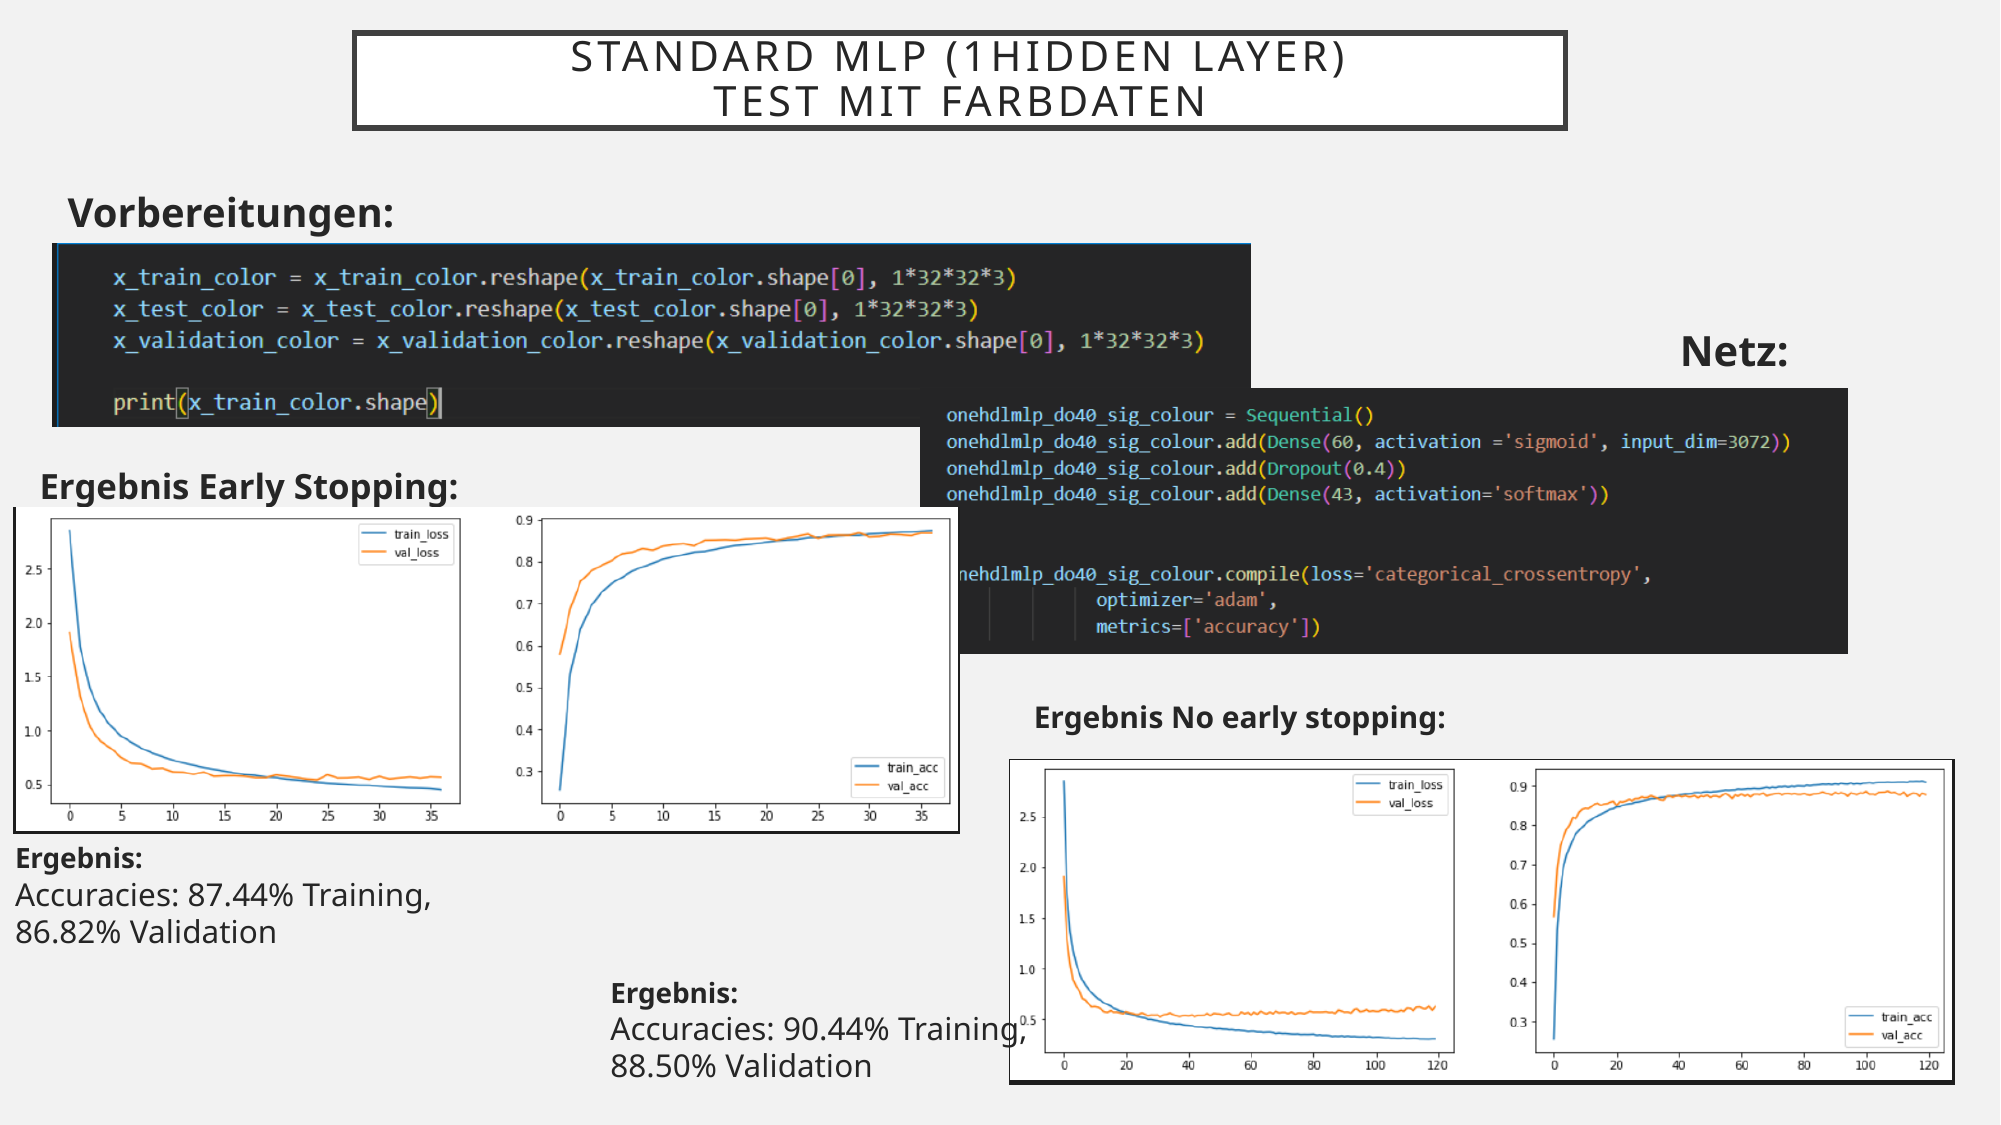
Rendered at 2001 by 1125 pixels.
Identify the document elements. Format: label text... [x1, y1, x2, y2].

text_box Ergebnis No early stopping: [1018, 691, 1513, 759]
text_box Ergebnis Early Stopping: [24, 456, 478, 507]
picture [13, 243, 1848, 834]
list Vorbereitungen: [52, 179, 418, 243]
title Standard MLP (1Hidden Layer) Test mit Farbdaten [352, 30, 1568, 131]
text_box Netz: [1664, 317, 2000, 386]
picture [1008, 759, 1955, 1085]
text_box Ergebnis: Accuracies: 90.44% Training, 88.50% Validation [595, 967, 1113, 1092]
text_box Ergebnis: Accuracies: 87.44% Training, 86.82% Validation [0, 833, 518, 958]
